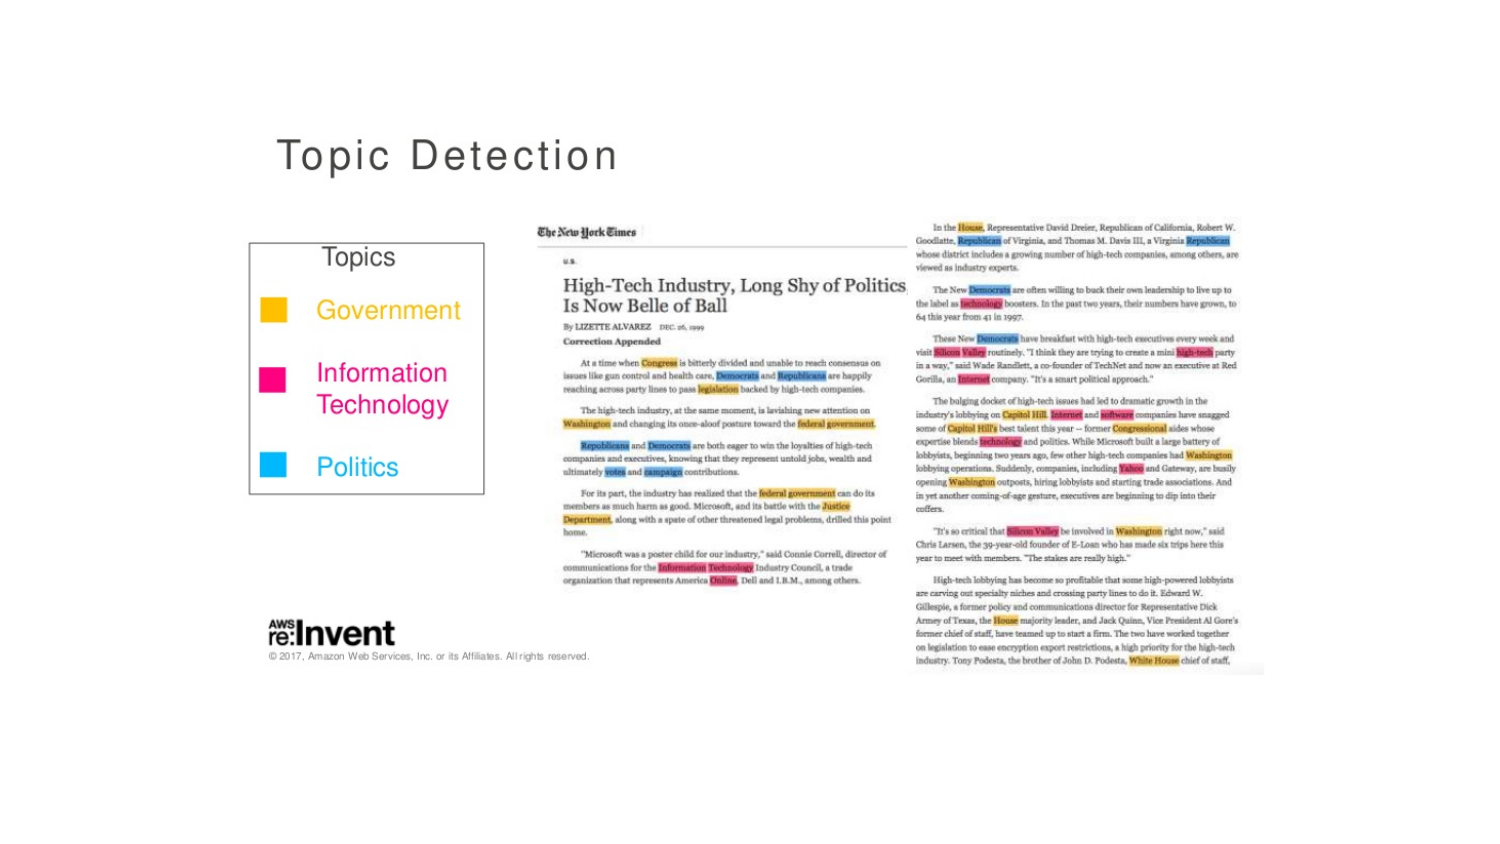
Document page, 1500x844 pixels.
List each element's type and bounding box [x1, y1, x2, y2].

picture [224, 84, 1276, 676]
